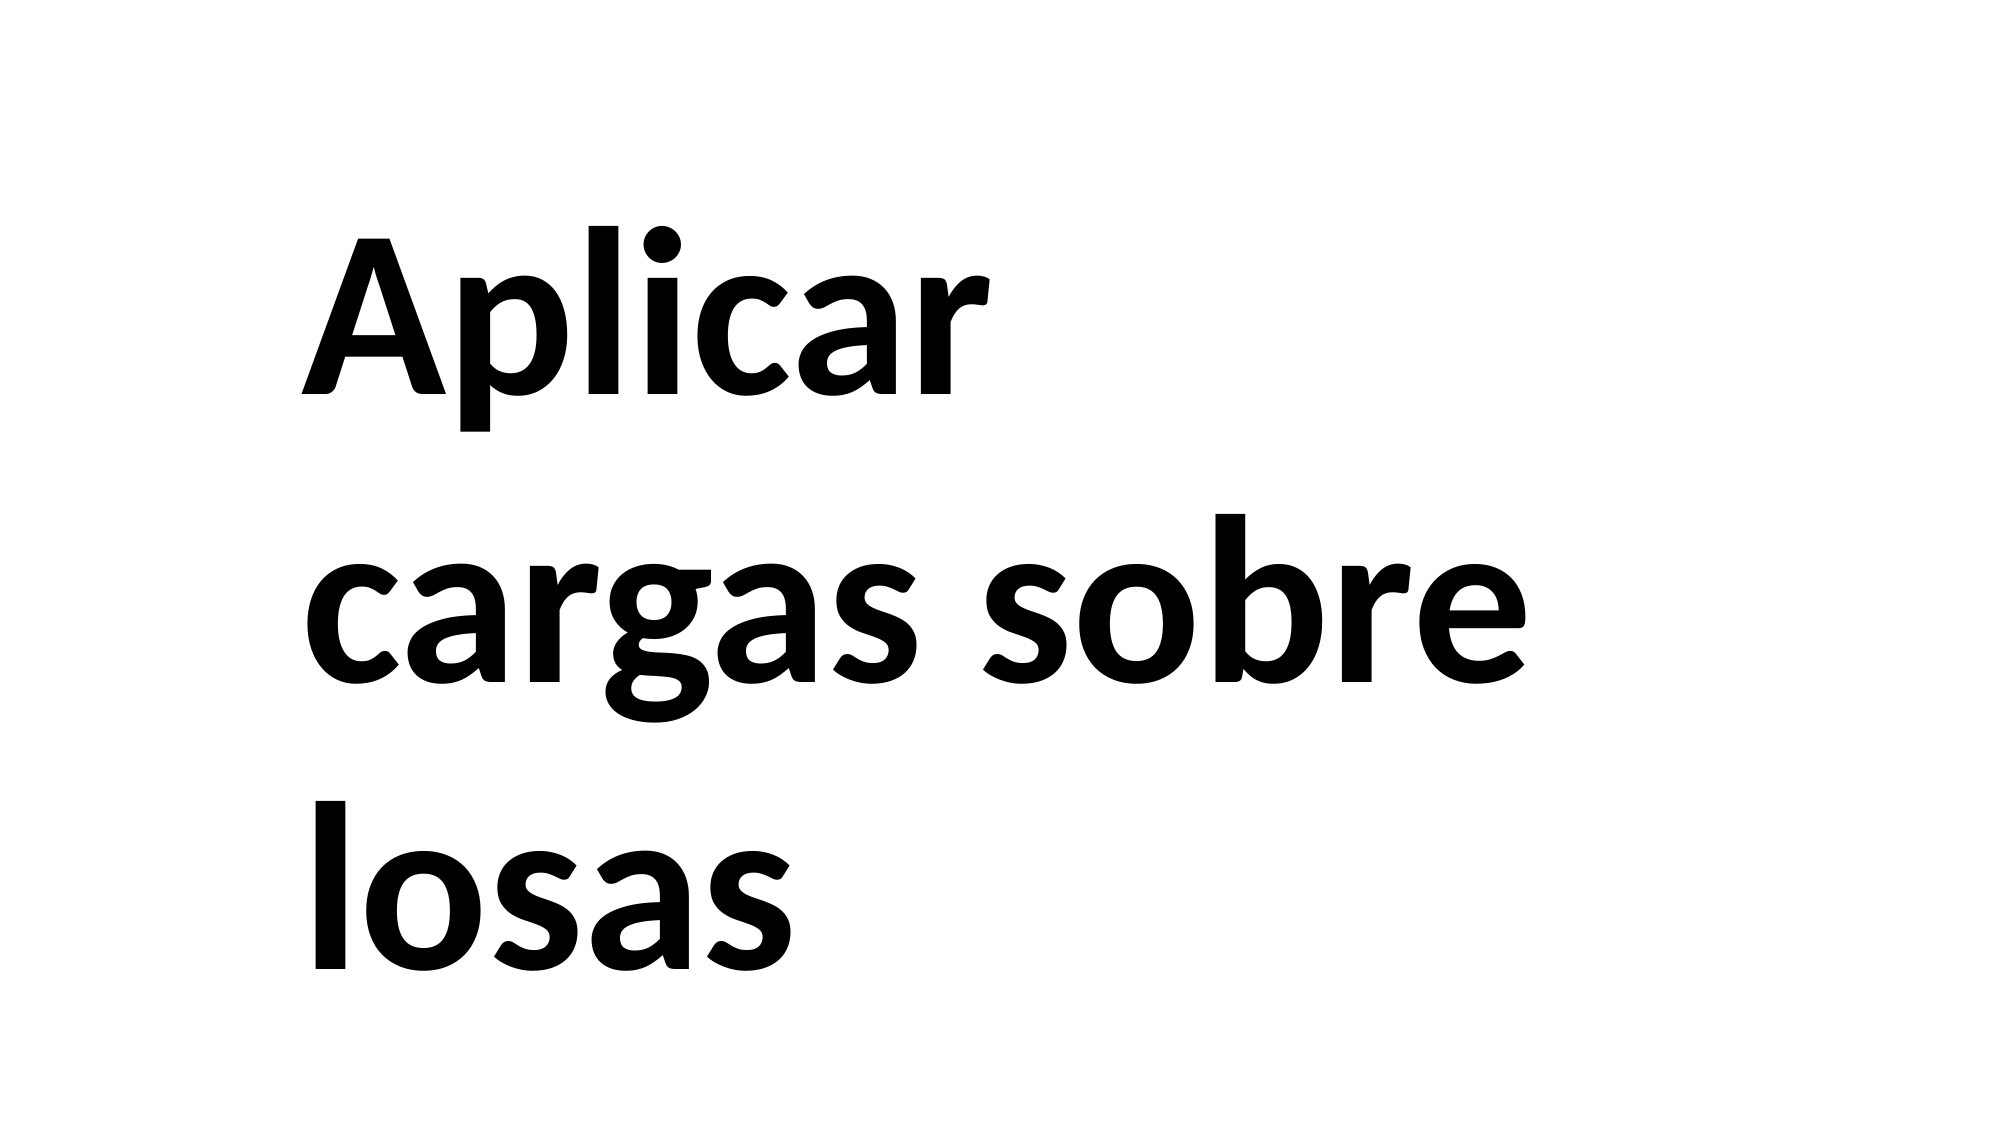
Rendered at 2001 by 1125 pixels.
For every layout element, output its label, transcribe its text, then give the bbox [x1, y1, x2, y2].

text_box Aplicar cargas sobre losas [286, 147, 1595, 1025]
